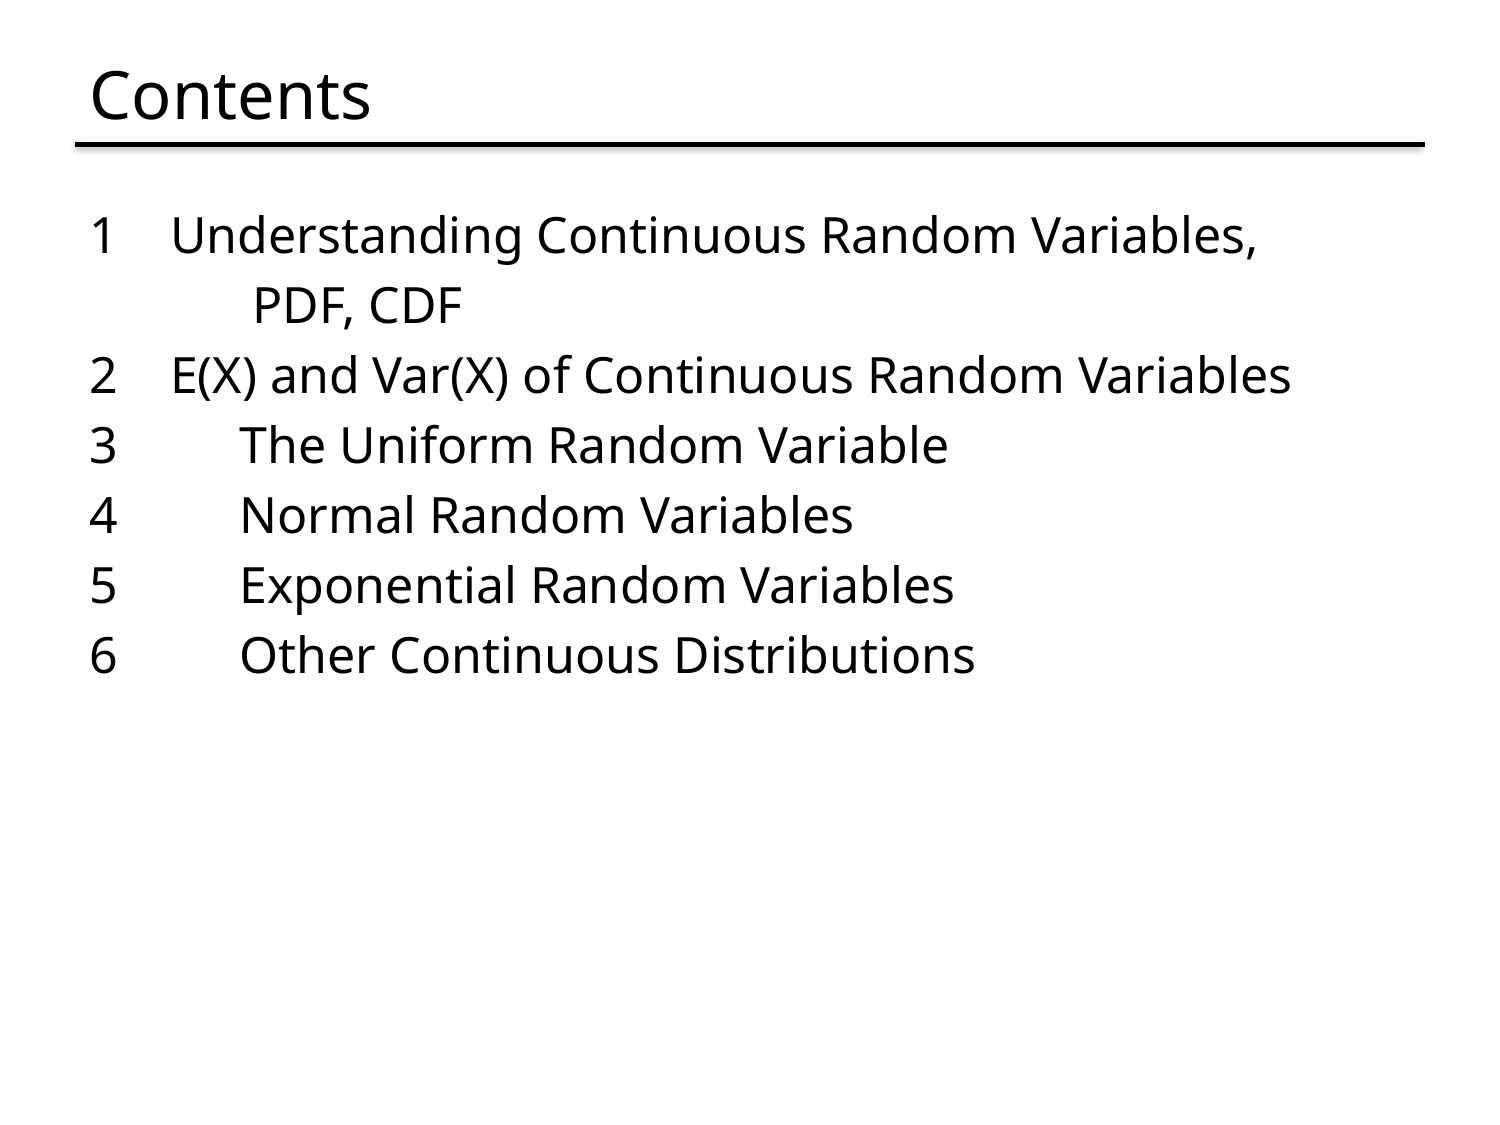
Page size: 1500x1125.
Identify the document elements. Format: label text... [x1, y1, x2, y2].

list 1 Understanding Continuous Random Variables, PDF, CDF 2 E(X) and Var(X) of Continuous Random Variables 3 The Uniform Random Variable 4 Normal Random Variables 5 Exponential Random Variables 6 Other Continuous Distributions [75, 196, 1425, 1063]
title Contents [75, 45, 1425, 145]
